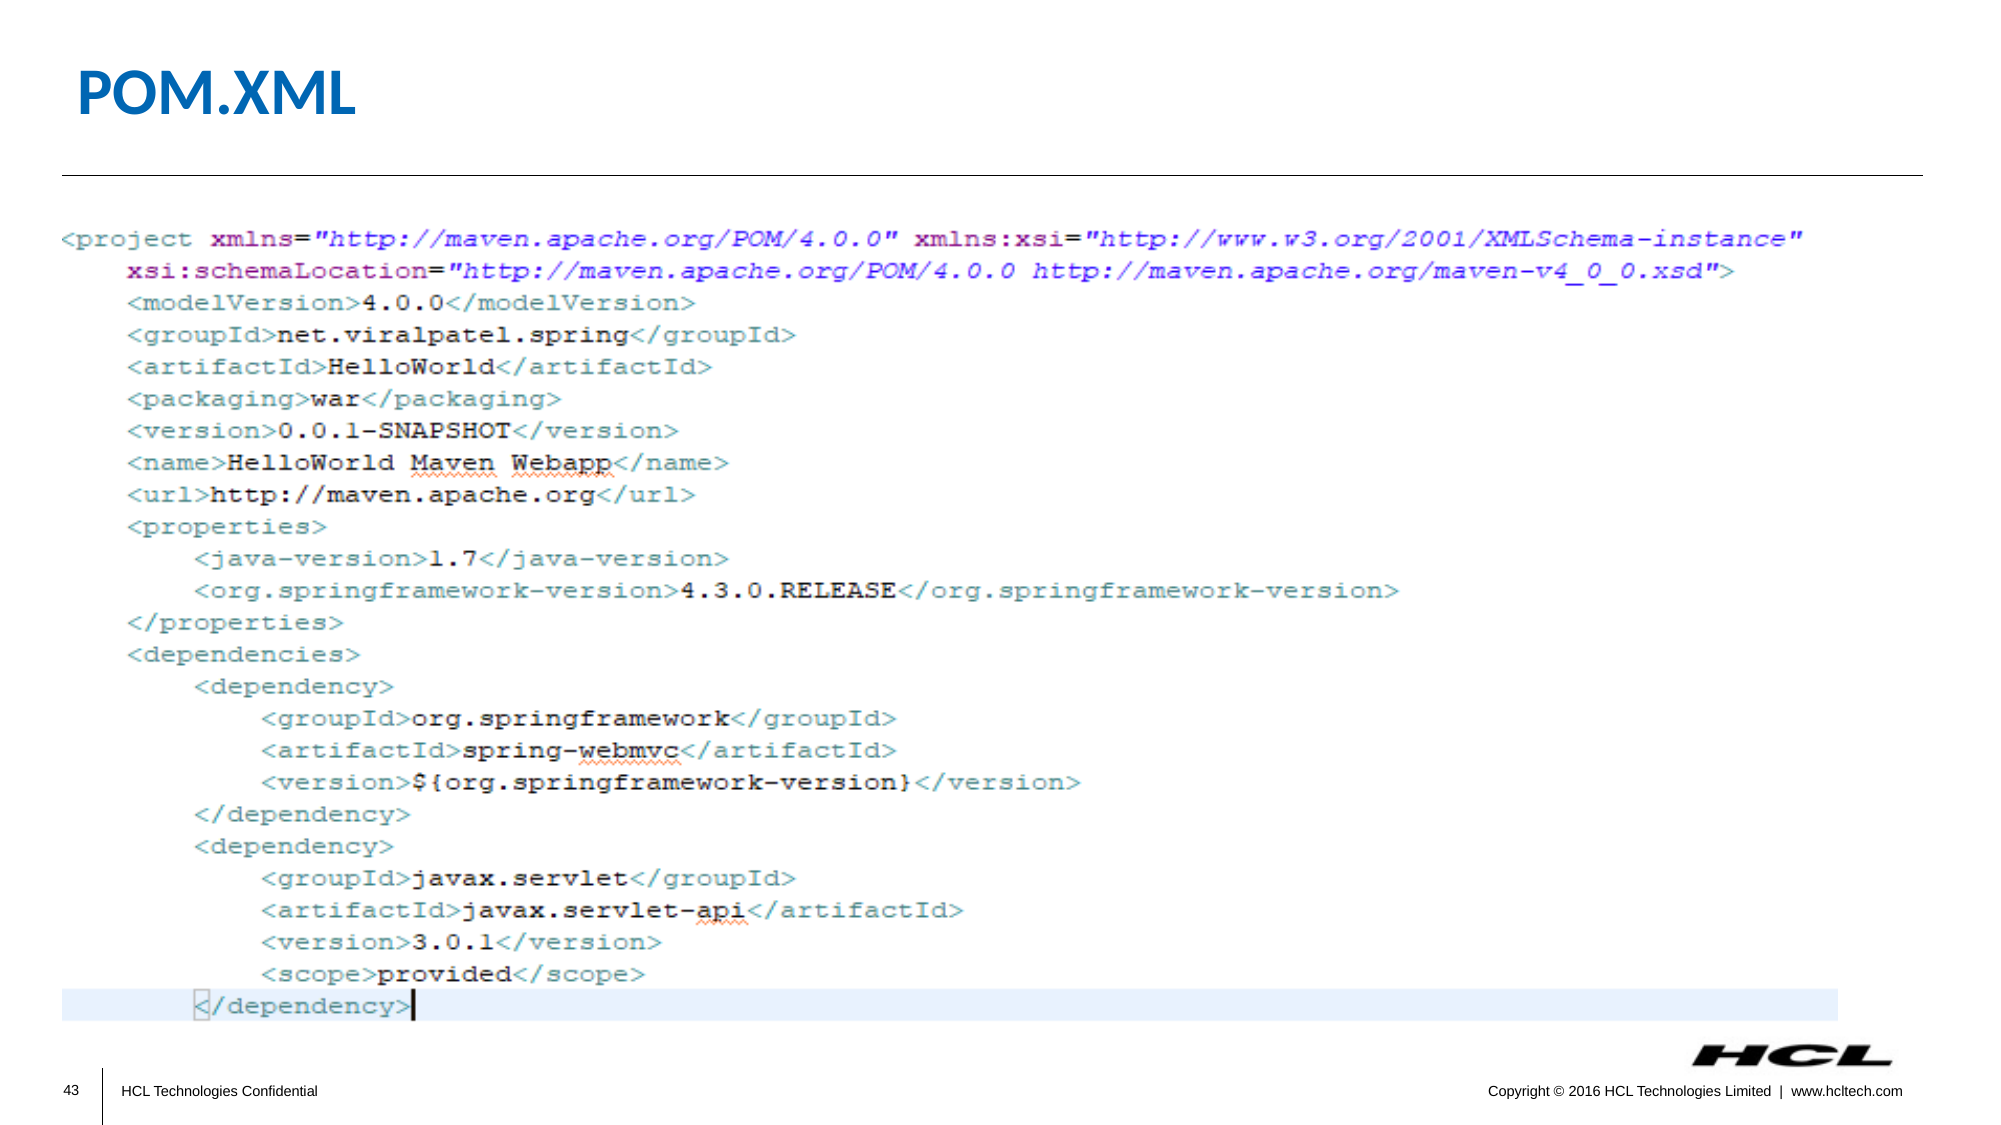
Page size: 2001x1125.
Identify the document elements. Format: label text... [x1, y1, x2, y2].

title POM.XML [62, 42, 1781, 144]
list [62, 224, 1838, 1025]
picture [1660, 1024, 1924, 1080]
